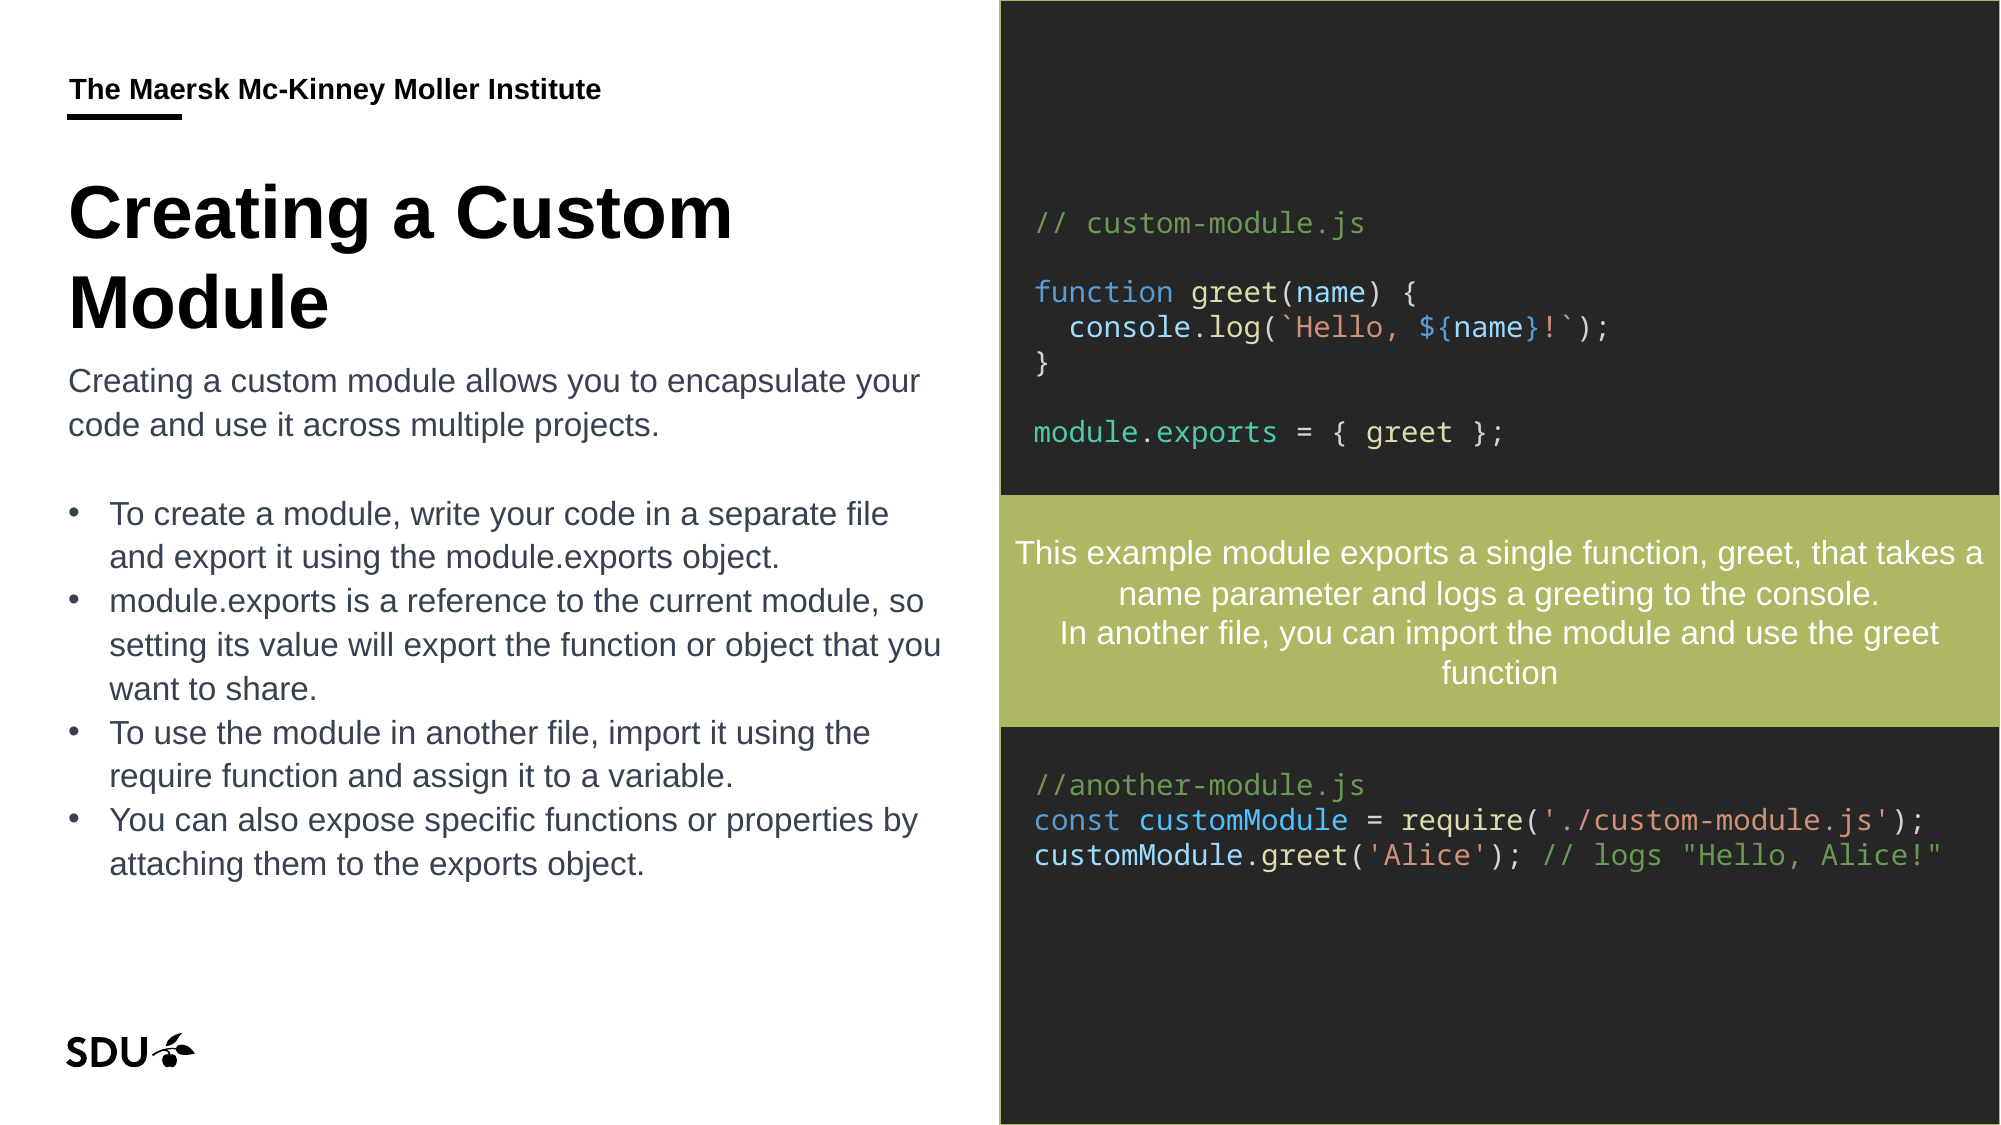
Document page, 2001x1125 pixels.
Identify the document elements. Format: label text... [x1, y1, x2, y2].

list To create a module, write your code in a separate file and export it using the module.exports object. module.exports is a reference to the current module, so setting its value will export the function or object that you want to share. To use the module in another file, import it using the require function and assign it to a variable. You can also expose specific functions or properties by attaching them to the exports object. [68, 511, 945, 962]
title Creating a Custom Module [68, 163, 968, 278]
text_box Creating a custom module allows you to encapsulate your code and use it across multiple projects. [68, 355, 945, 511]
text_box //another-module.js const customModule = require('./custom-module.js'); customModule.greet('Alice'); // logs "Hello, Alice!" [1018, 758, 1971, 879]
text_box [999, 0, 2000, 496]
text_box [999, 725, 2000, 1125]
text_box // custom-module.js function greet(name) { console.log(`Hello, ${name}!`); } module.exports = { greet }; [1018, 196, 1971, 456]
text_box This example module exports a single function, greet, that takes a name parameter and logs a greeting to the console. In another file, you can import the module and use the greet function [999, 496, 2000, 725]
